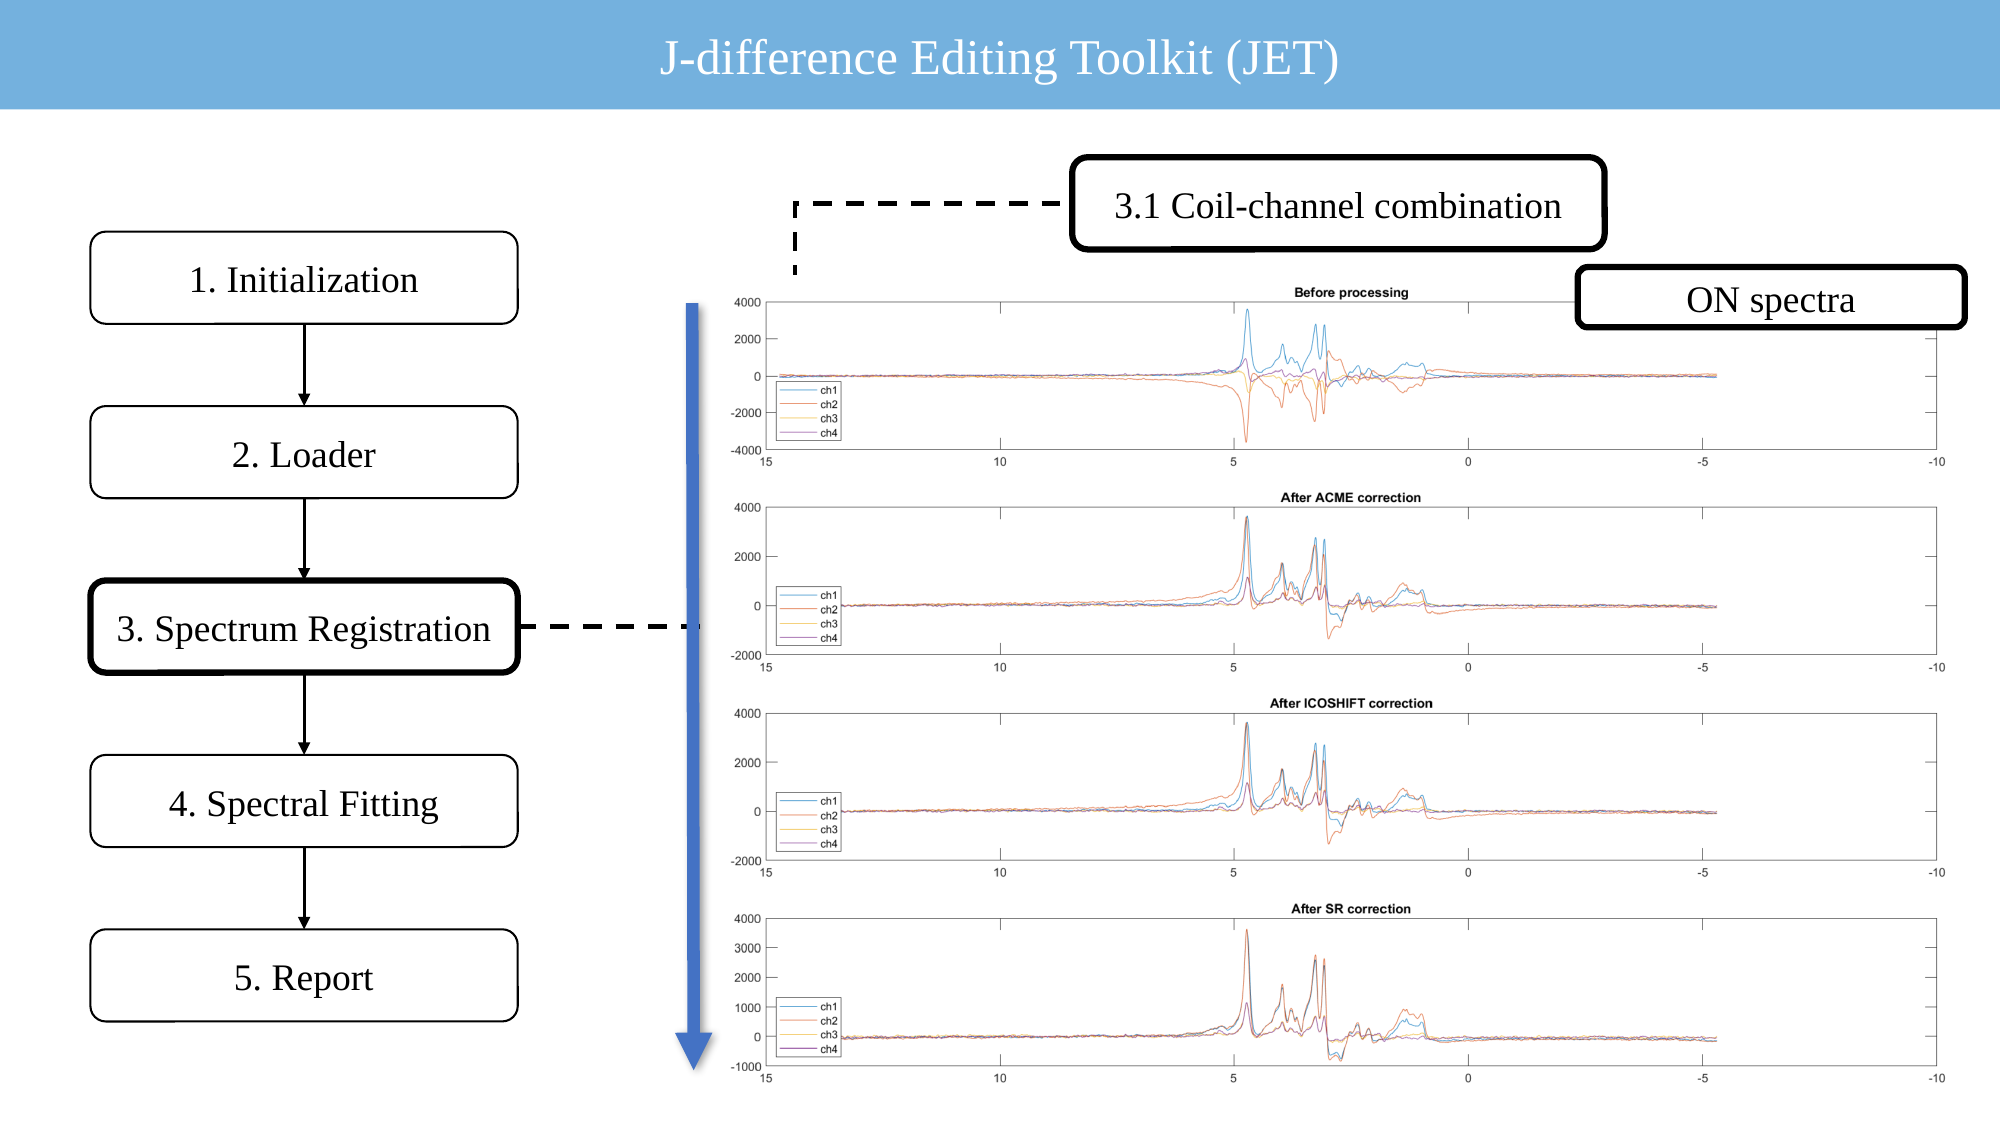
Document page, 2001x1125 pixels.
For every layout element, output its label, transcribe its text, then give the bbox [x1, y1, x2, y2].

text_box J-difference Editing Toolkit (JET) [0, 0, 2000, 110]
text_box 1. Initialization [89, 230, 517, 325]
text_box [517, 203, 1073, 627]
picture [708, 275, 1960, 1097]
text_box 2. Loader [89, 405, 517, 500]
text_box 3.1 Coil-channel combination [1071, 156, 1606, 251]
text_box ON spectra [1576, 266, 1966, 327]
text_box 4. Spectral Fitting [89, 753, 519, 849]
text_box 3. Spectrum Registration [89, 579, 519, 674]
text_box 5. Report [89, 928, 519, 1023]
